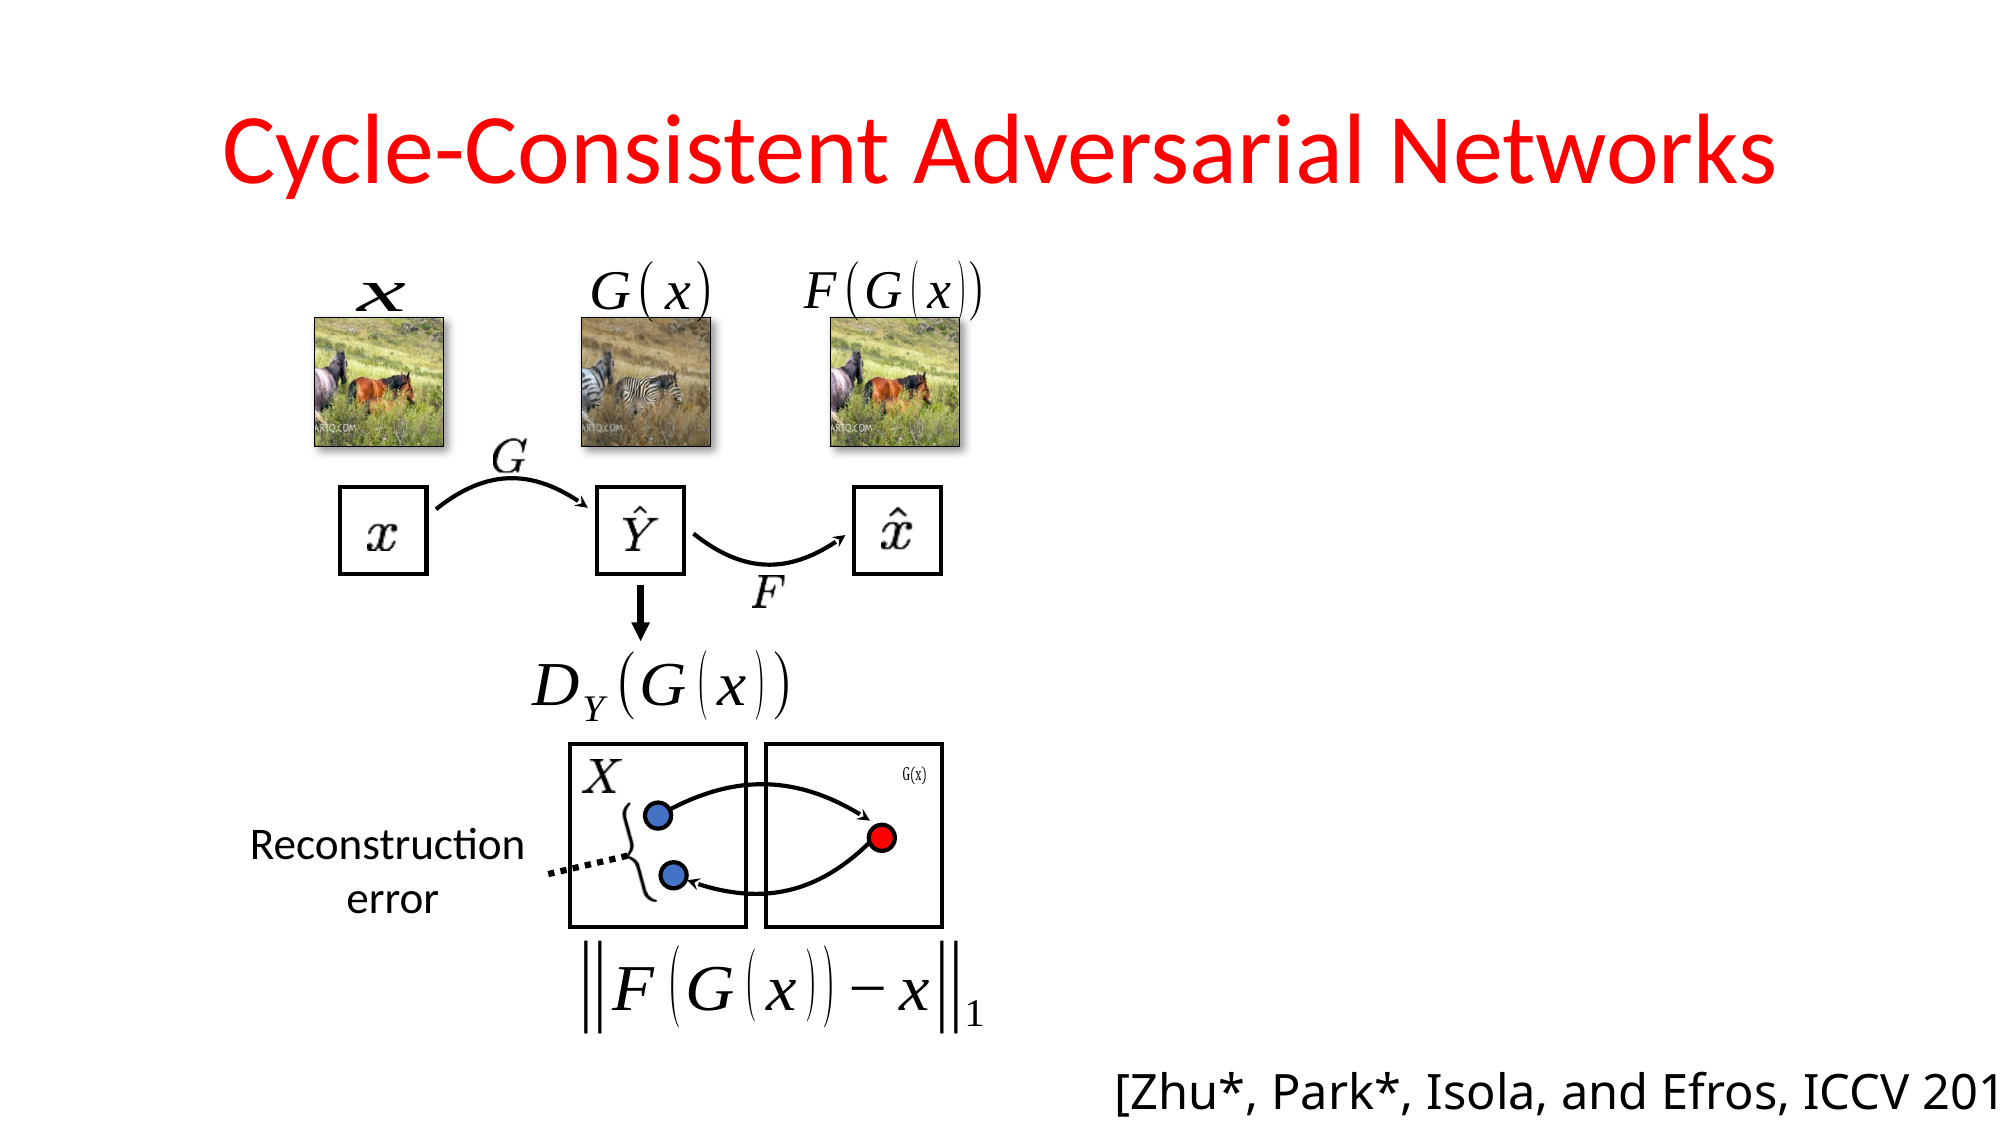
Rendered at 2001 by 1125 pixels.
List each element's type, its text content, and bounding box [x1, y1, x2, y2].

text_box [339, 487, 427, 574]
picture [493, 437, 529, 474]
text_box [854, 487, 941, 574]
picture [752, 575, 786, 608]
picture [623, 505, 659, 551]
text_box Reconstruction error [235, 807, 551, 930]
text_box [597, 487, 685, 574]
text_box [435, 478, 588, 510]
text_box [671, 784, 765, 815]
picture [897, 759, 933, 793]
picture [367, 523, 399, 551]
picture [314, 317, 444, 447]
text_box [687, 864, 765, 894]
text_box Cycle-Consistent Adversarial Networks [161, 50, 1839, 237]
picture [582, 759, 622, 793]
text_box [569, 743, 747, 927]
text_box [693, 533, 846, 565]
picture [830, 317, 960, 447]
text_box [Zhu*, Park*, Isola, and Efros, ICCV 2017] [1099, 1053, 2000, 1125]
picture [581, 317, 711, 447]
picture [881, 506, 914, 551]
text_box [765, 743, 943, 927]
picture [614, 802, 657, 905]
